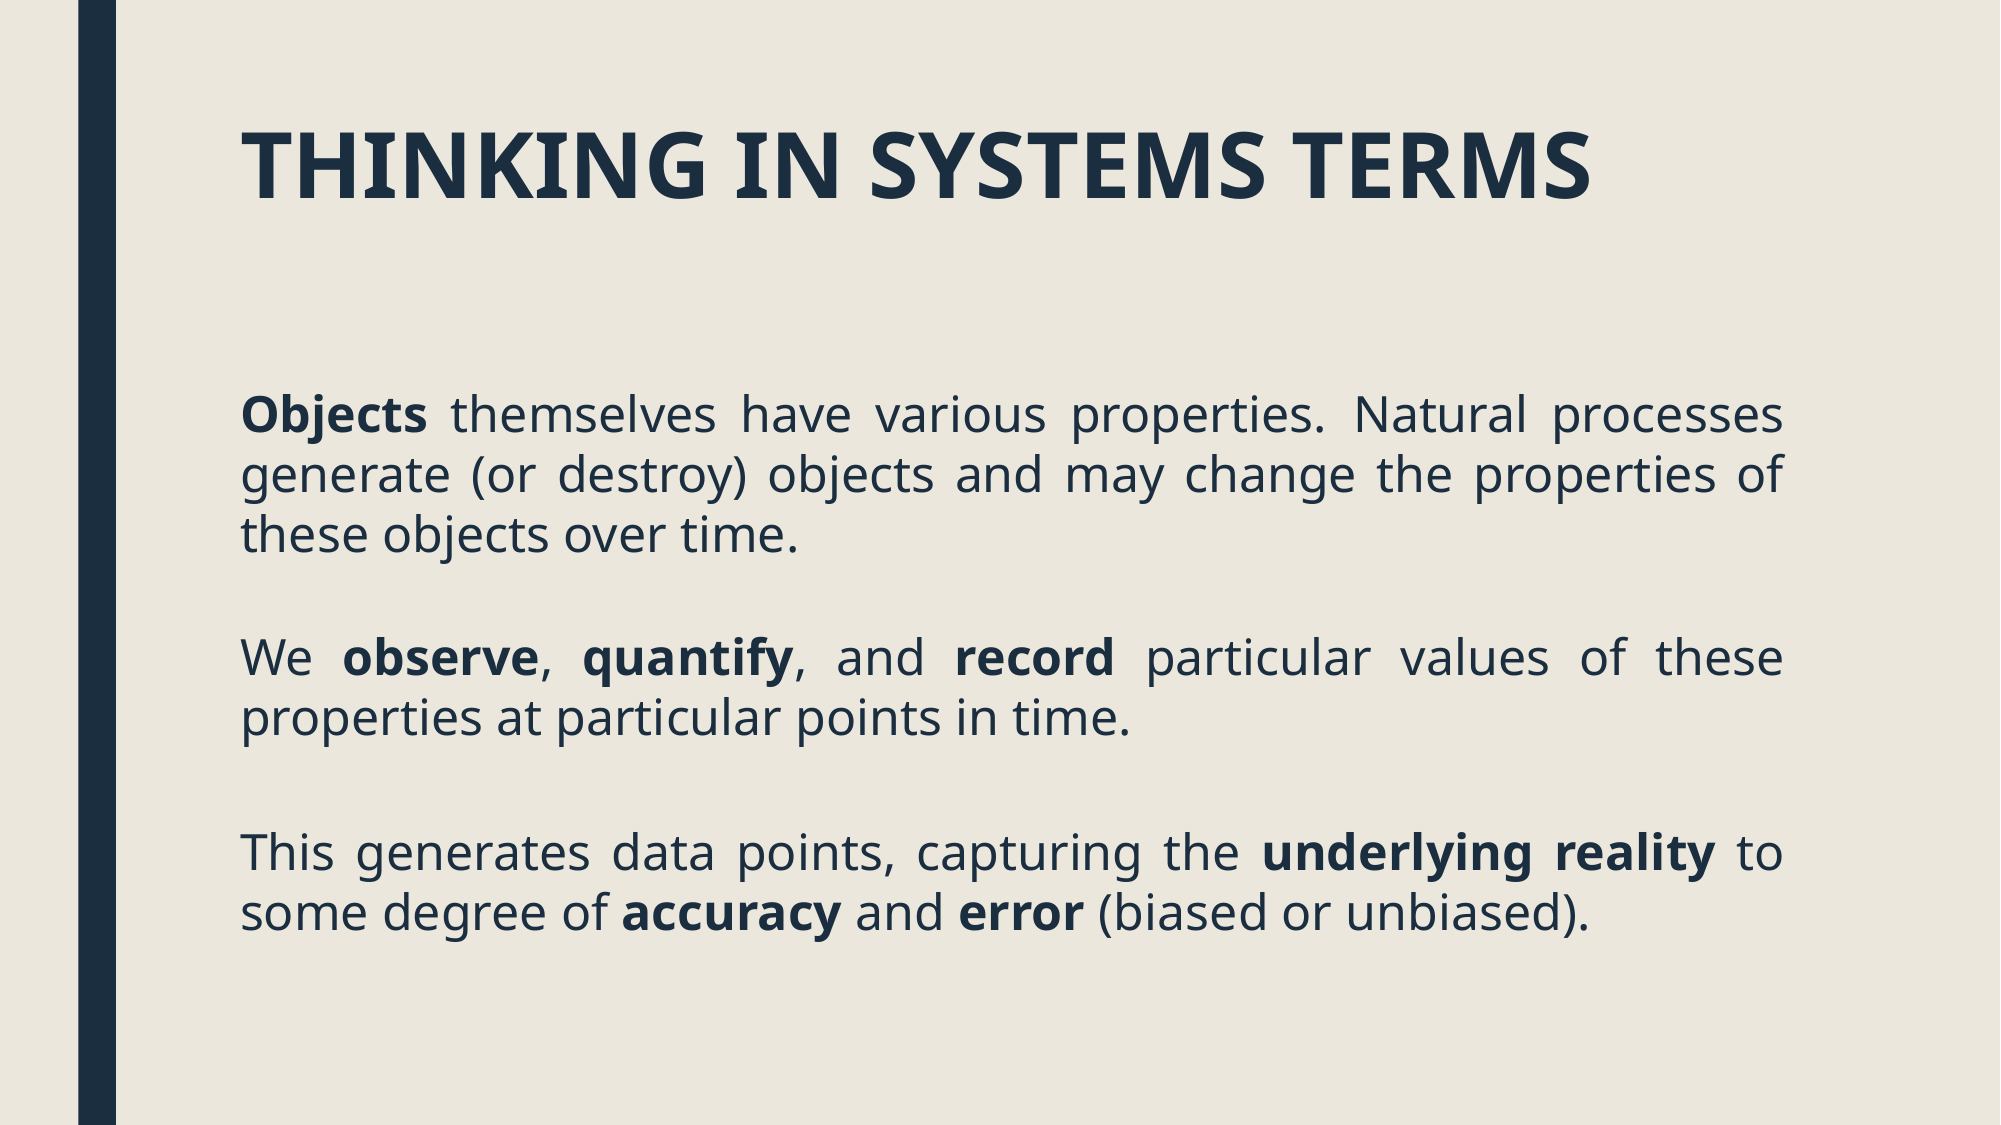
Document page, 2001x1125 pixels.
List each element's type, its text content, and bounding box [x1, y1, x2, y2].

title THINKING IN SYSTEMS TERMS [225, 112, 1800, 357]
list Objects themselves have various properties. Natural processes generate (or destroy) objects and may change the properties of these objects over time. We observe, quantify, and record particular values of these properties at particular points in time. This generates data points, capturing the underlying reality to some degree of accuracy and error (biased or unbiased). [225, 375, 1800, 963]
